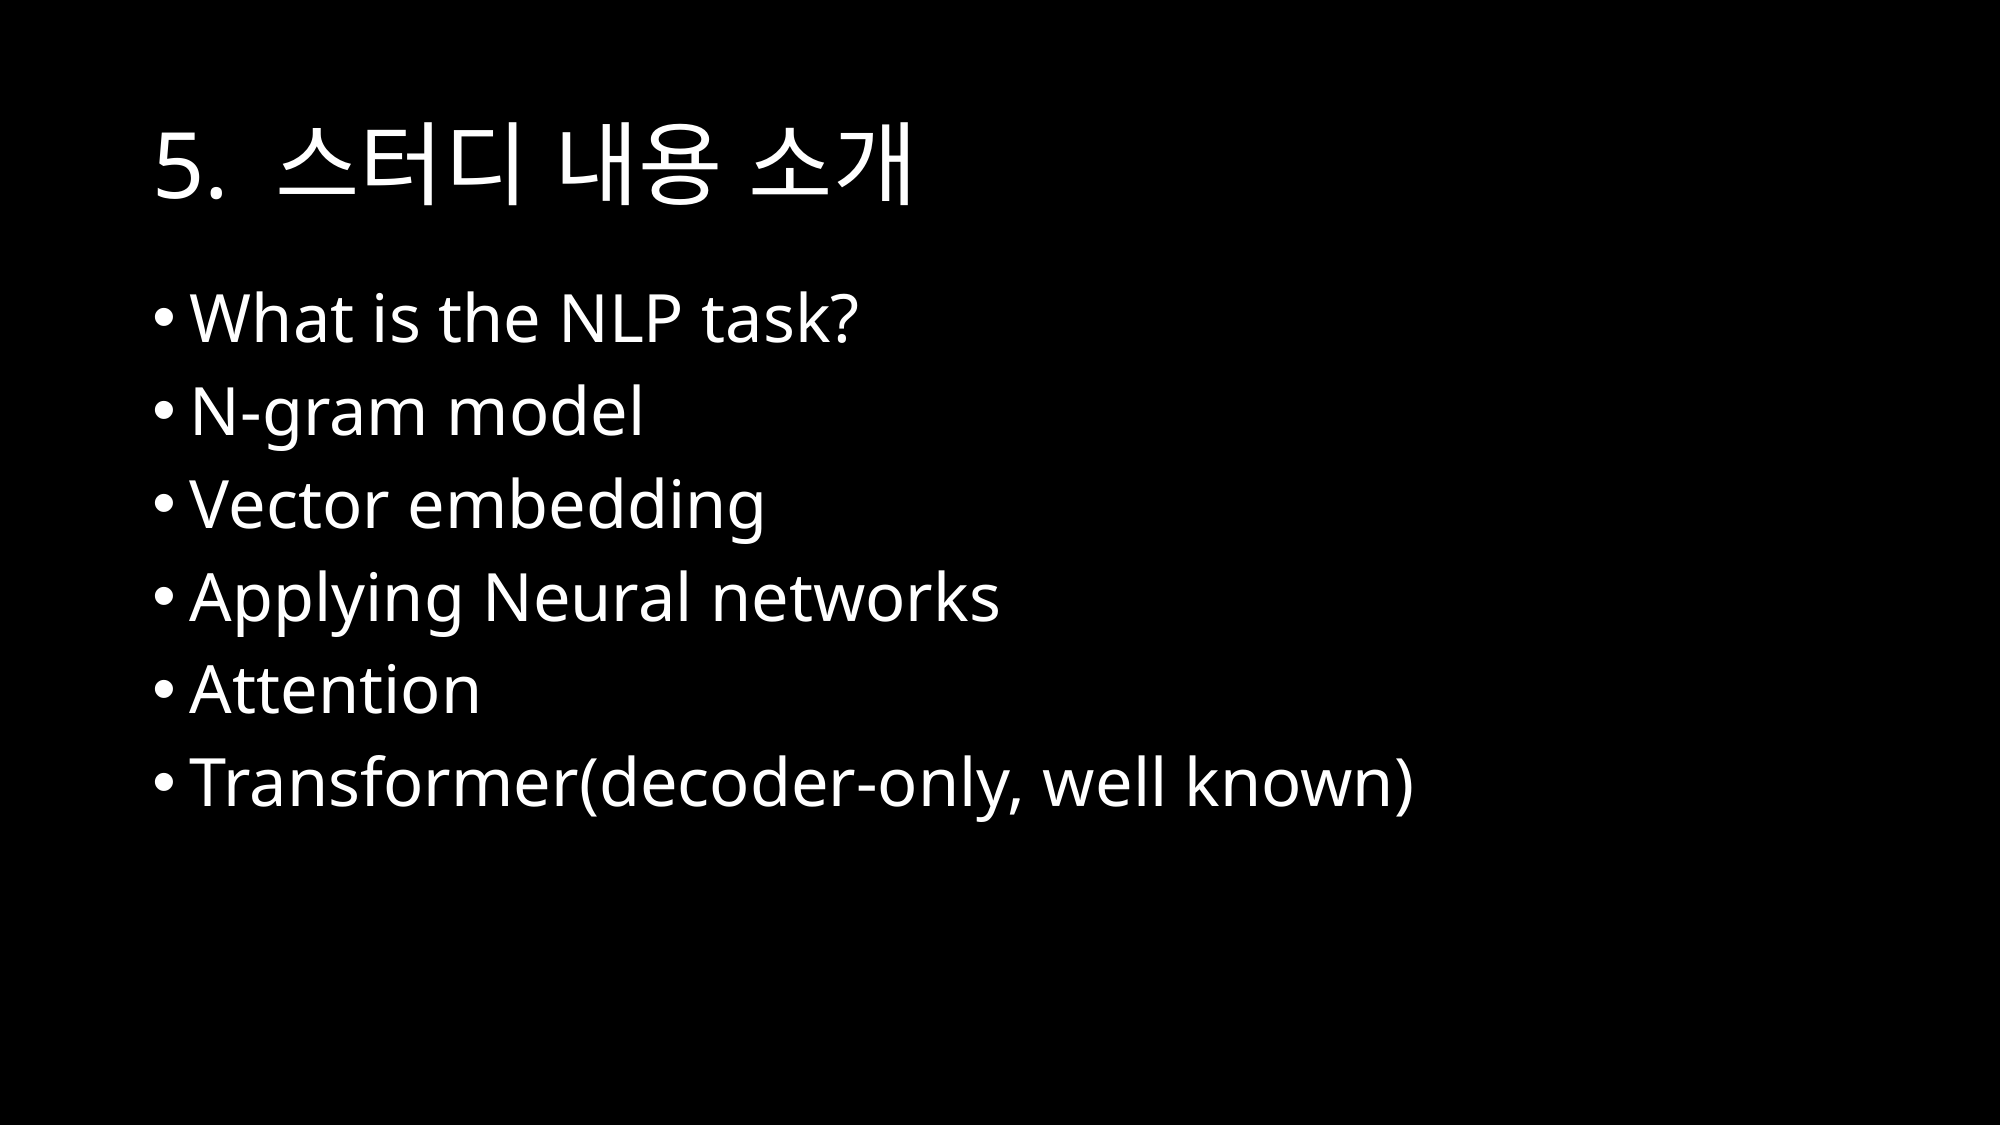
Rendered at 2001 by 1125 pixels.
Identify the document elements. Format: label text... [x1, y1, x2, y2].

list What is the NLP task? N-gram model Vector embedding Applying Neural networks Attention Transformer(decoder-only, well known) [137, 277, 1863, 1030]
title 5. 스터디 내용 소개 [137, 59, 1863, 277]
